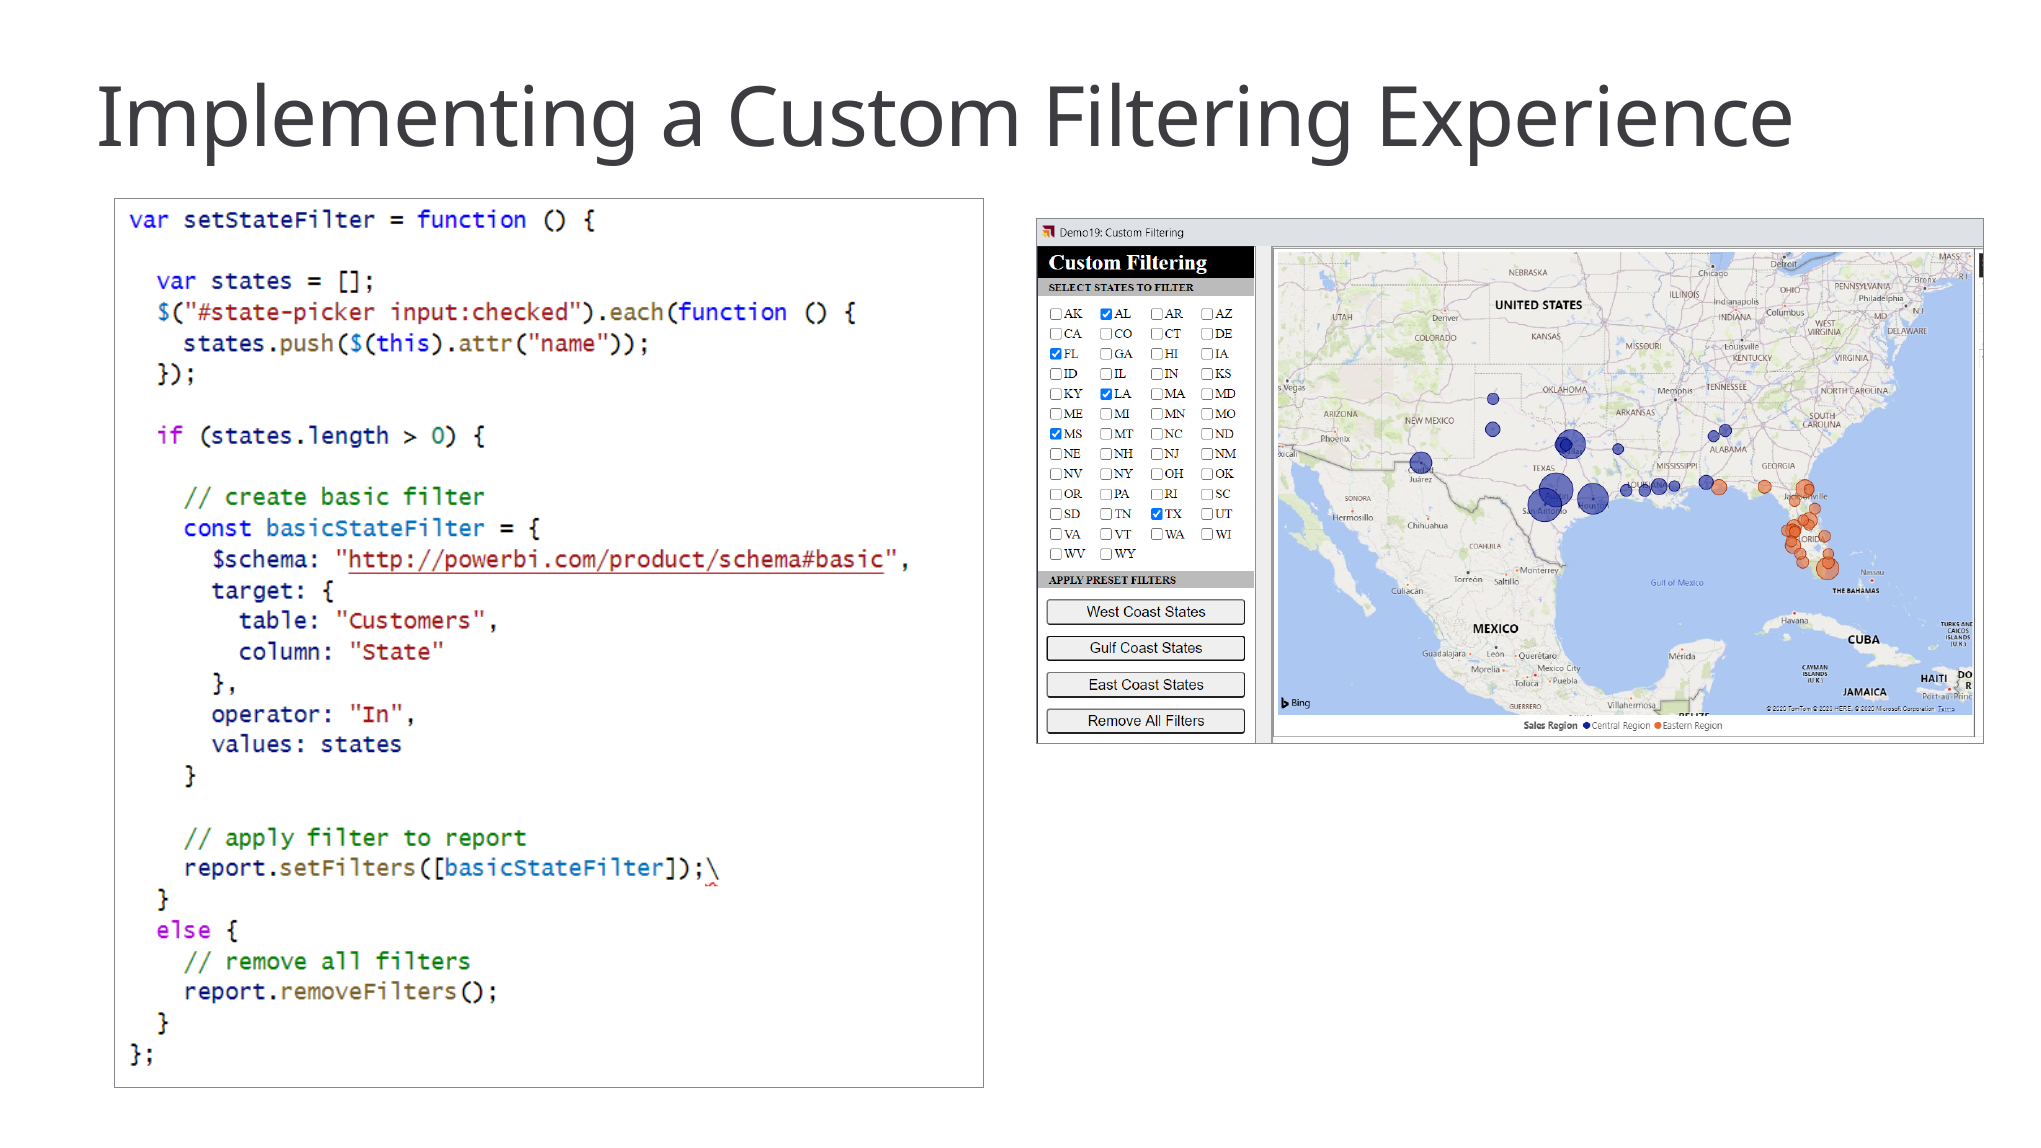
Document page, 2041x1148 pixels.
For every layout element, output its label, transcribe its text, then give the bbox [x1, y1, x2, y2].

title Implementing a Custom Filtering Experience [96, 75, 1941, 166]
picture [114, 198, 984, 1088]
picture [1036, 218, 1984, 744]
